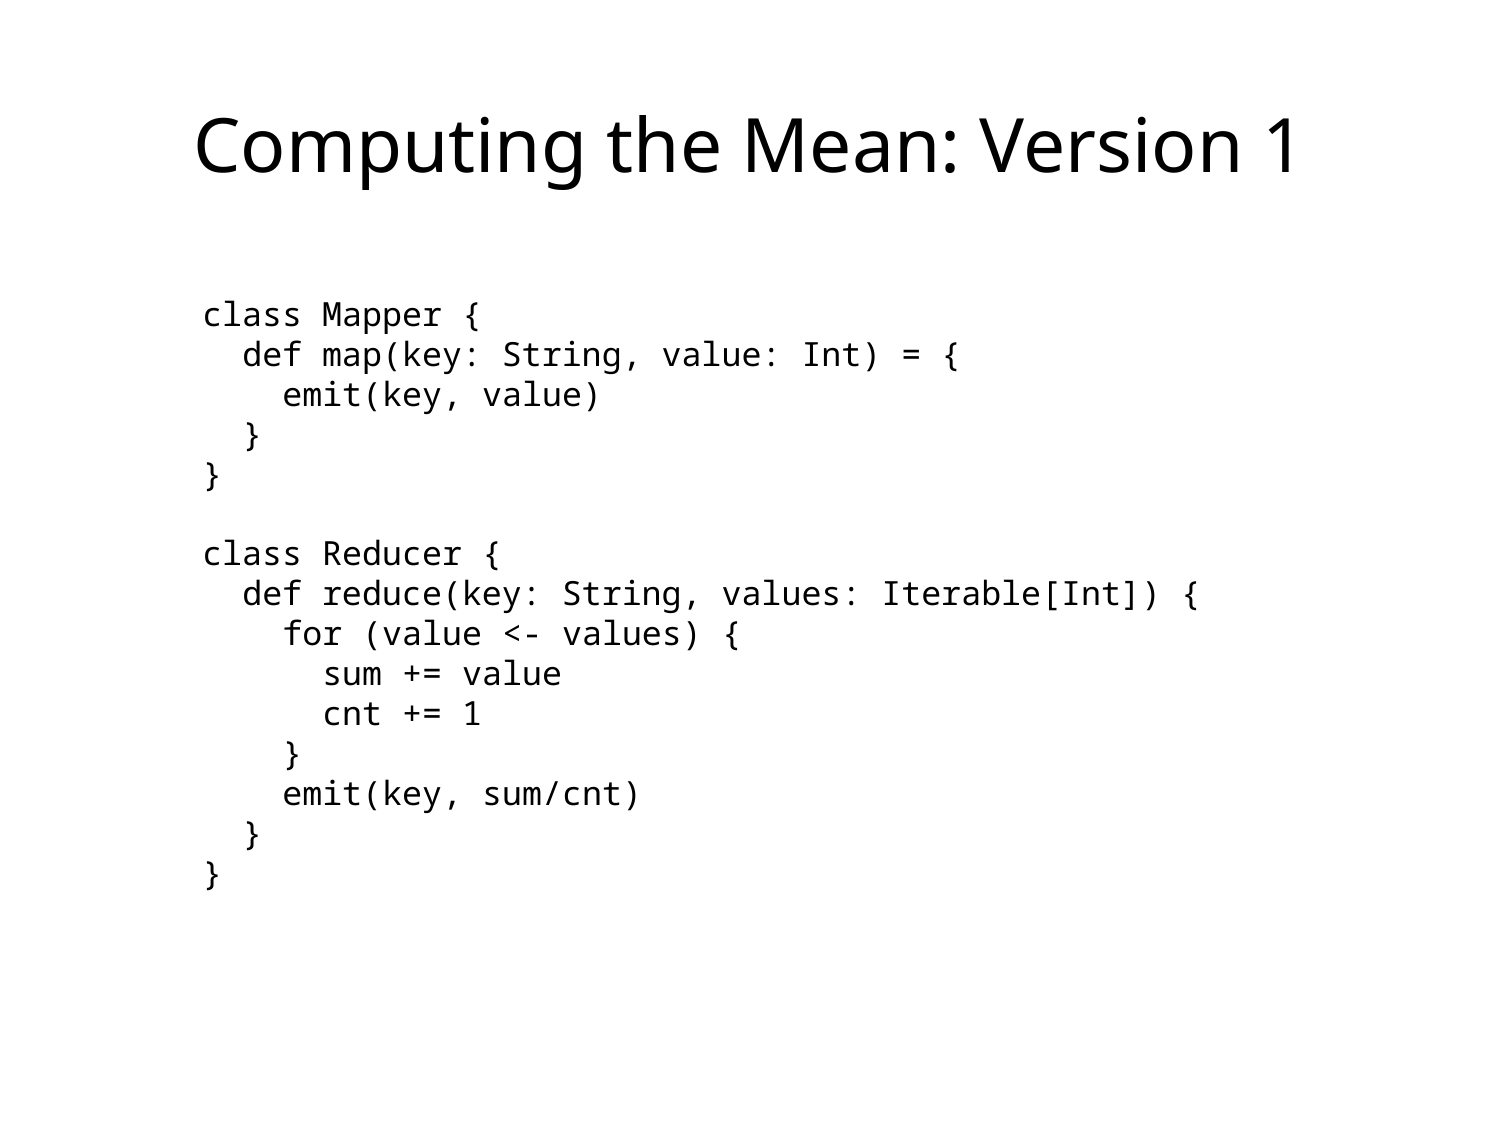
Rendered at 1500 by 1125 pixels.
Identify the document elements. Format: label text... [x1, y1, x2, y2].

text_box class Mapper { def map(key: String, value: Int) = { emit(key, value) } } class Reducer { def reduce(key: String, values: Iterable[Int]) { for (value <- values) { sum += value cnt += 1 } emit(key, sum/cnt) } } [187, 285, 1350, 900]
text_box Computing the Mean: Version 1 [0, 90, 1500, 203]
